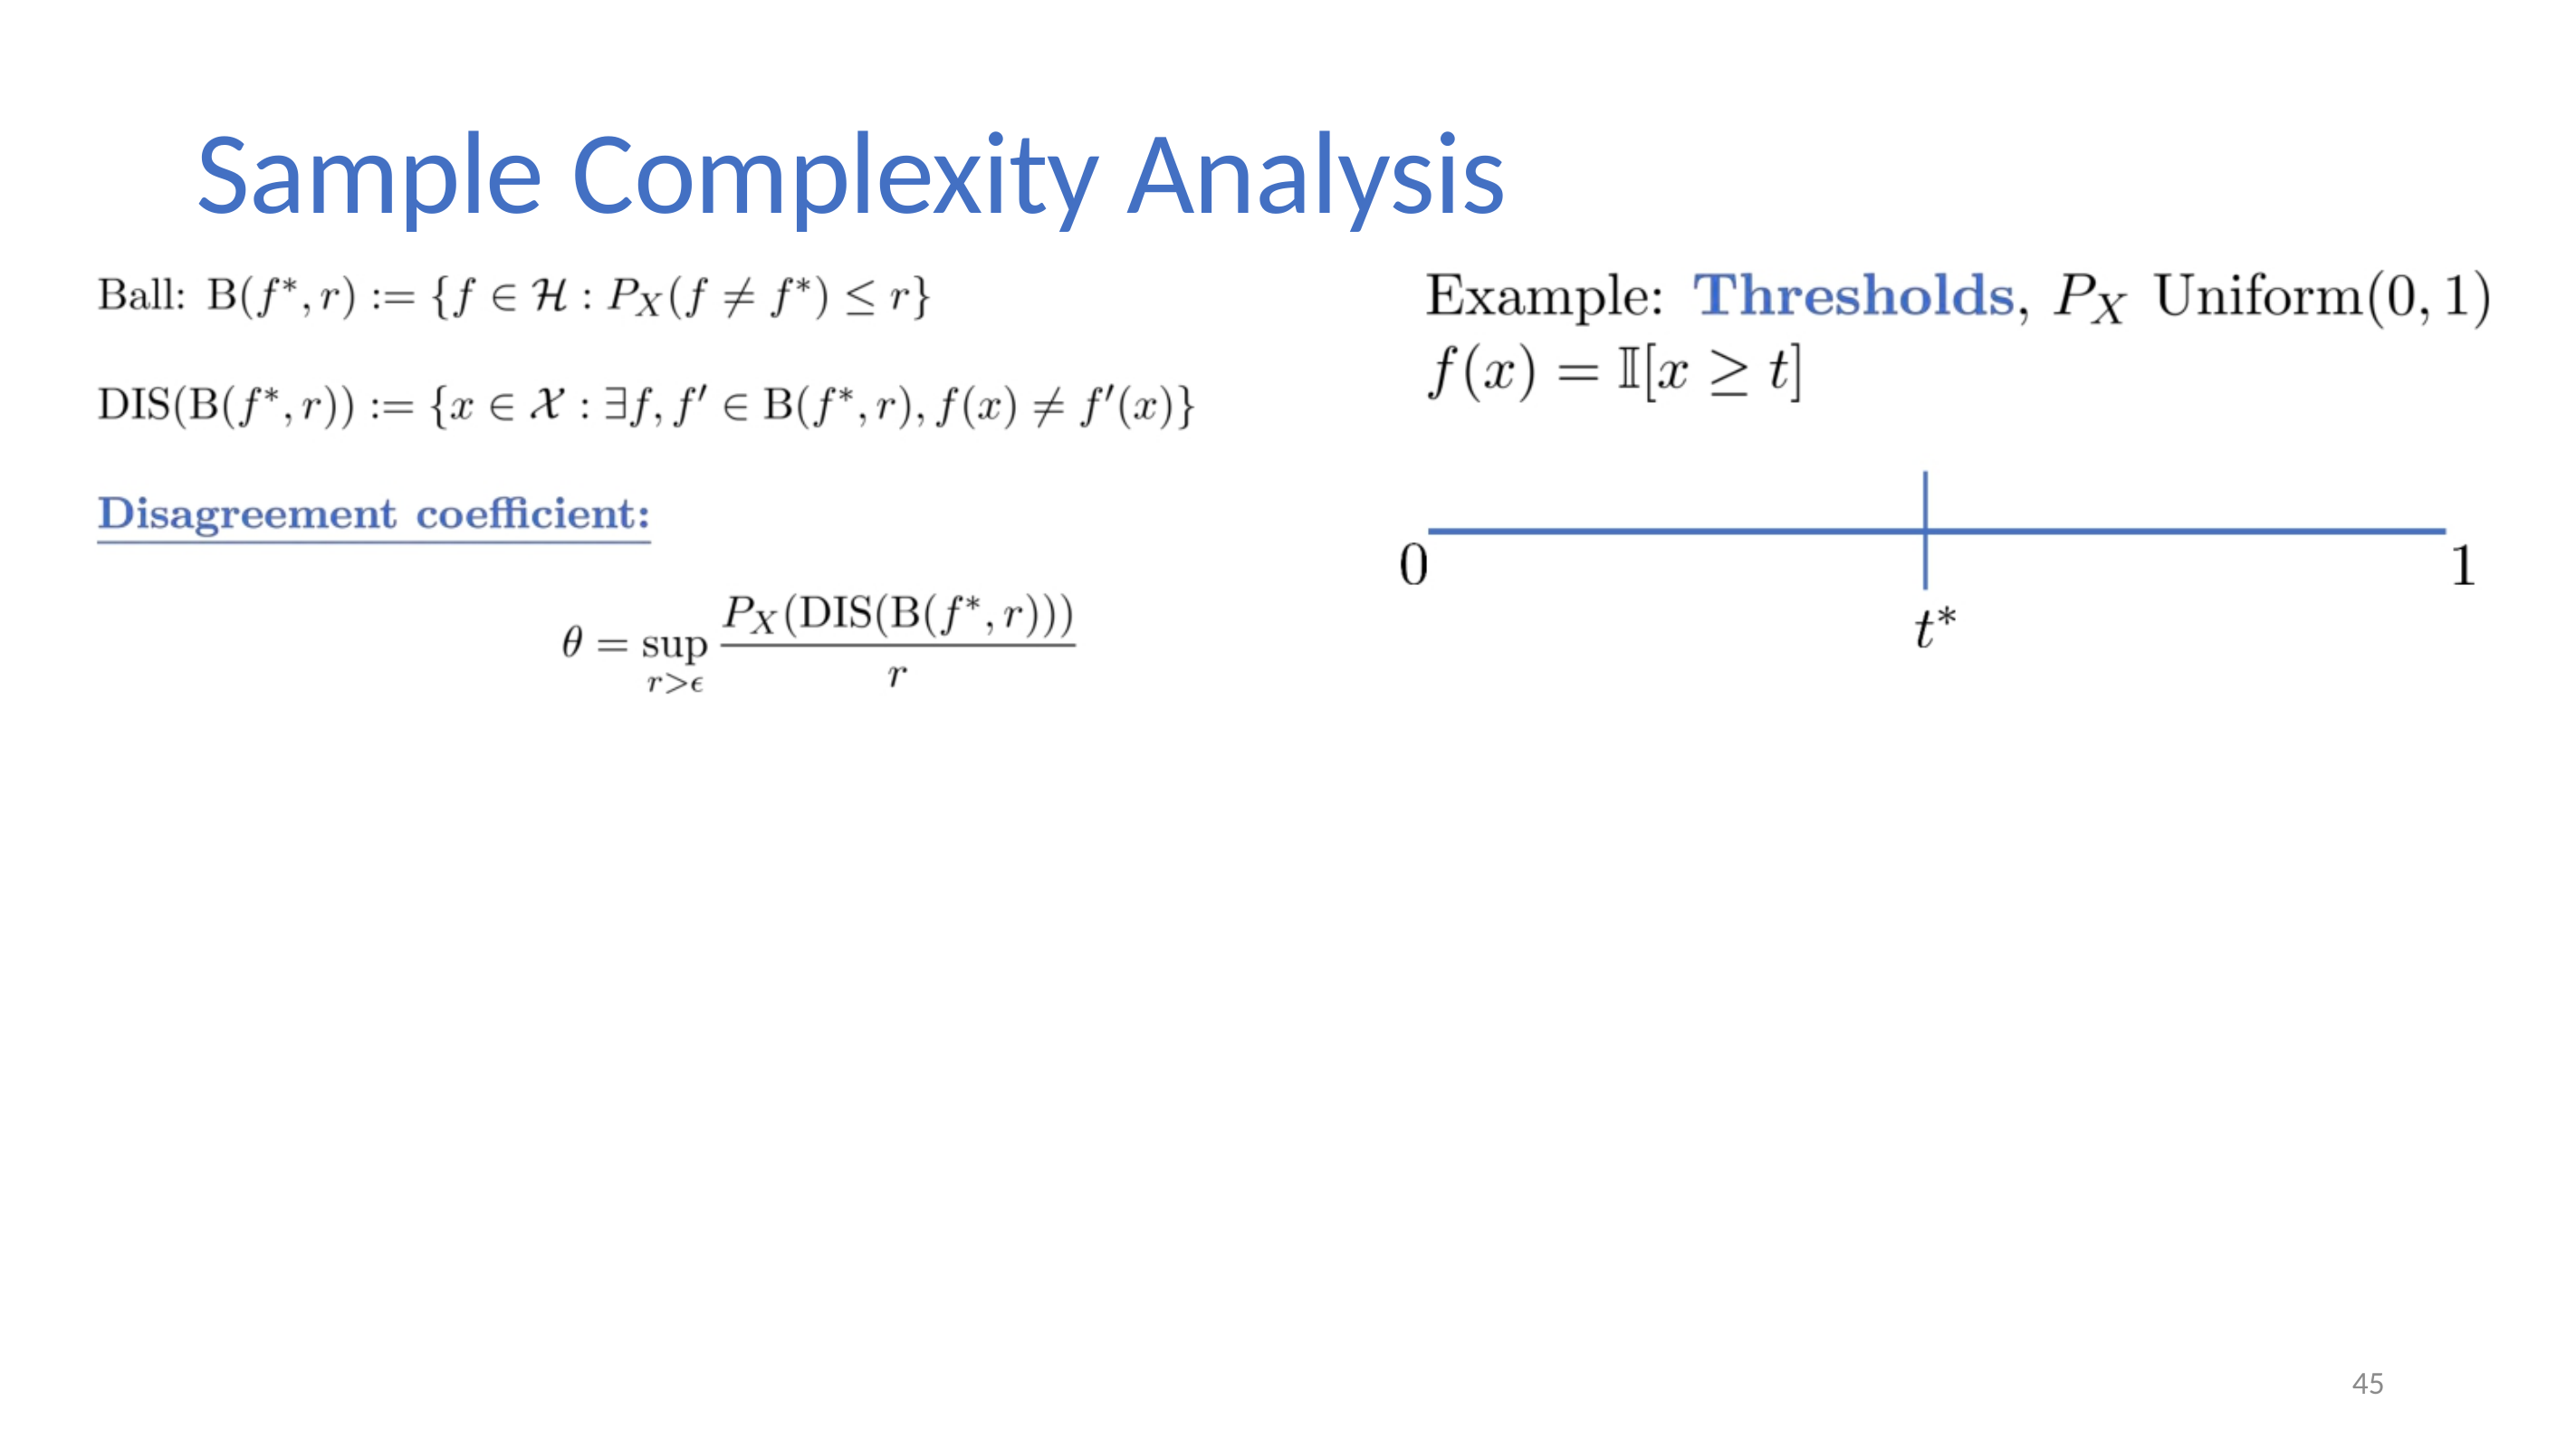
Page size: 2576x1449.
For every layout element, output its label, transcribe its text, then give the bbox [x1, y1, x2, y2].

picture [1398, 267, 2491, 651]
slide_number 45 [1818, 1342, 2399, 1421]
text_box Sample Complexity Analysis [196, 95, 1533, 237]
picture [94, 274, 1198, 696]
